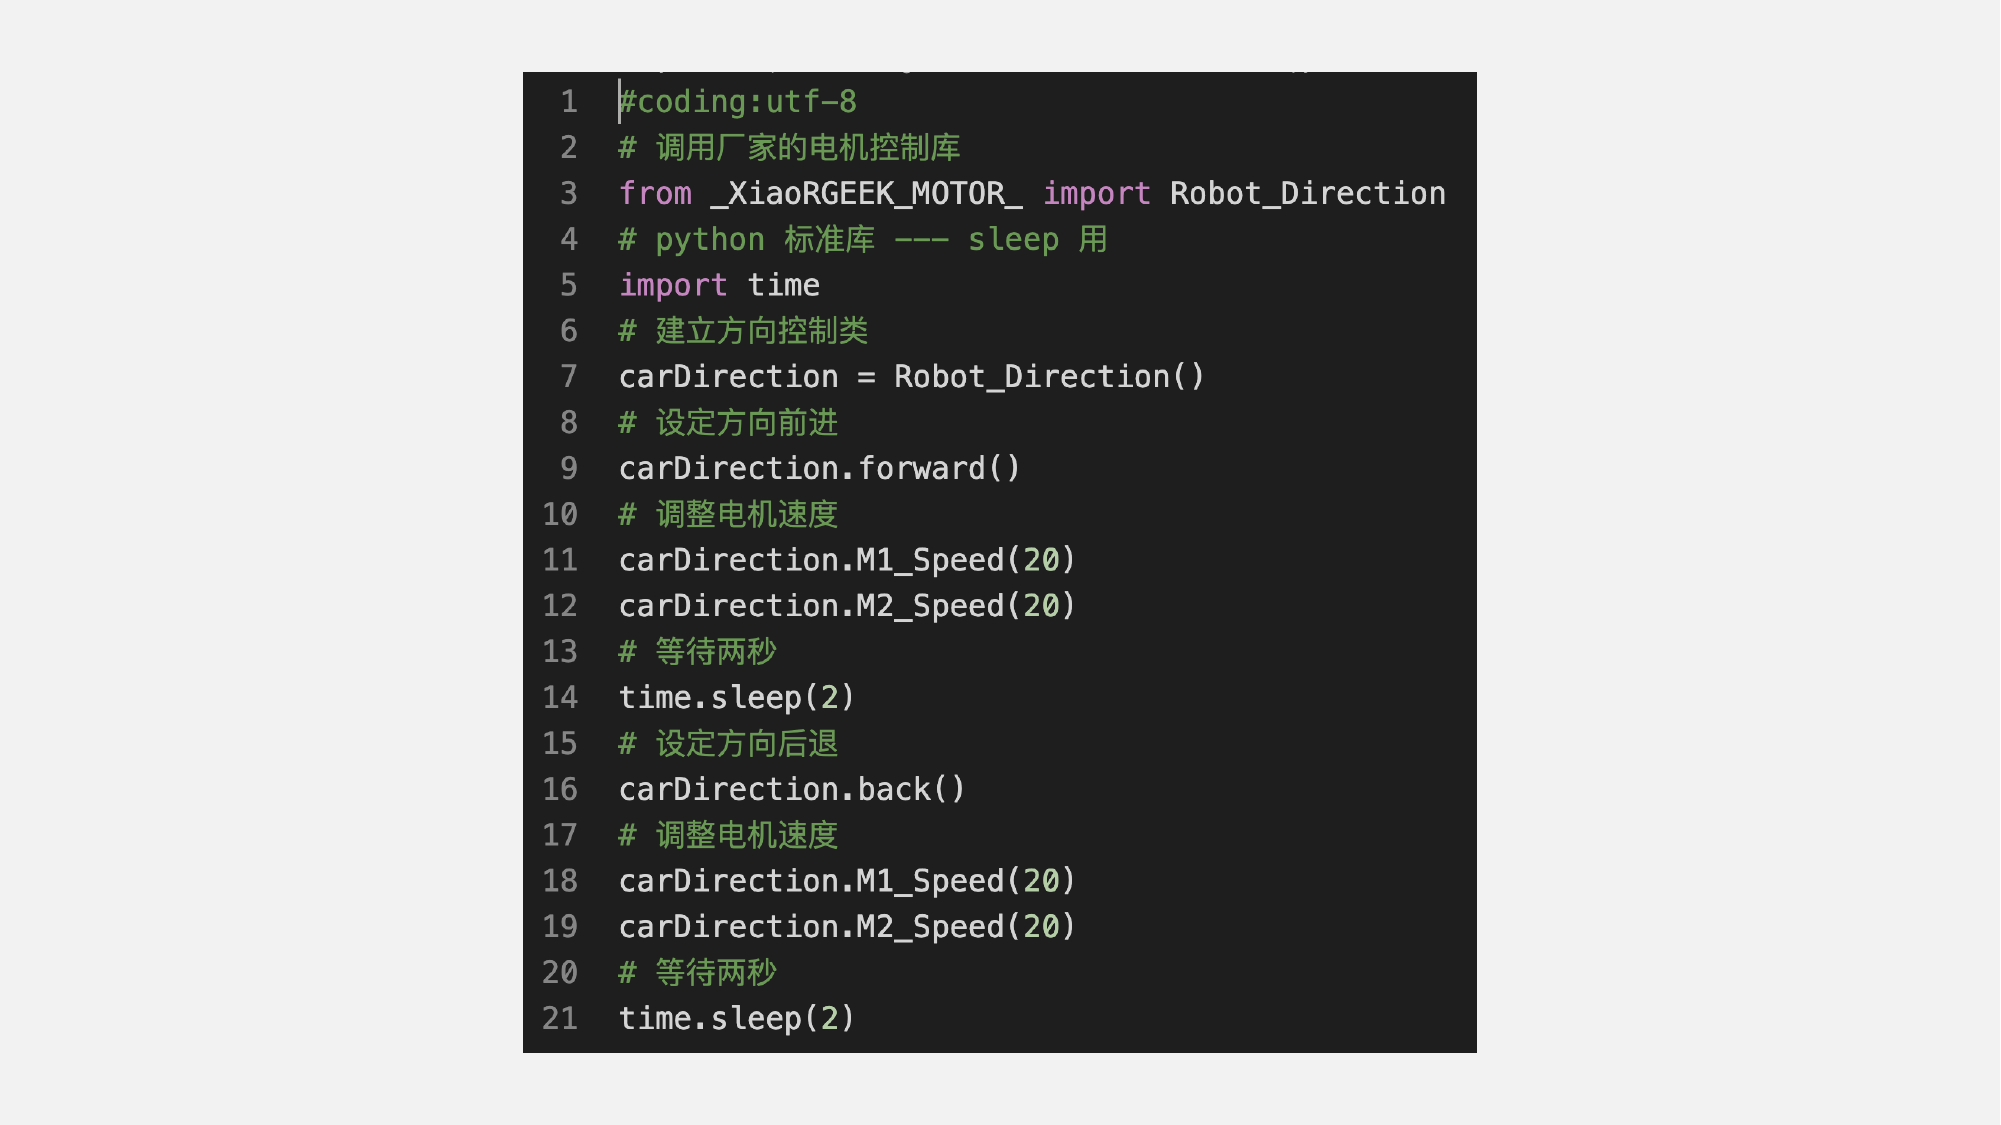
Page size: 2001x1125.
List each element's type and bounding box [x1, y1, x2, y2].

list [523, 72, 1477, 1053]
